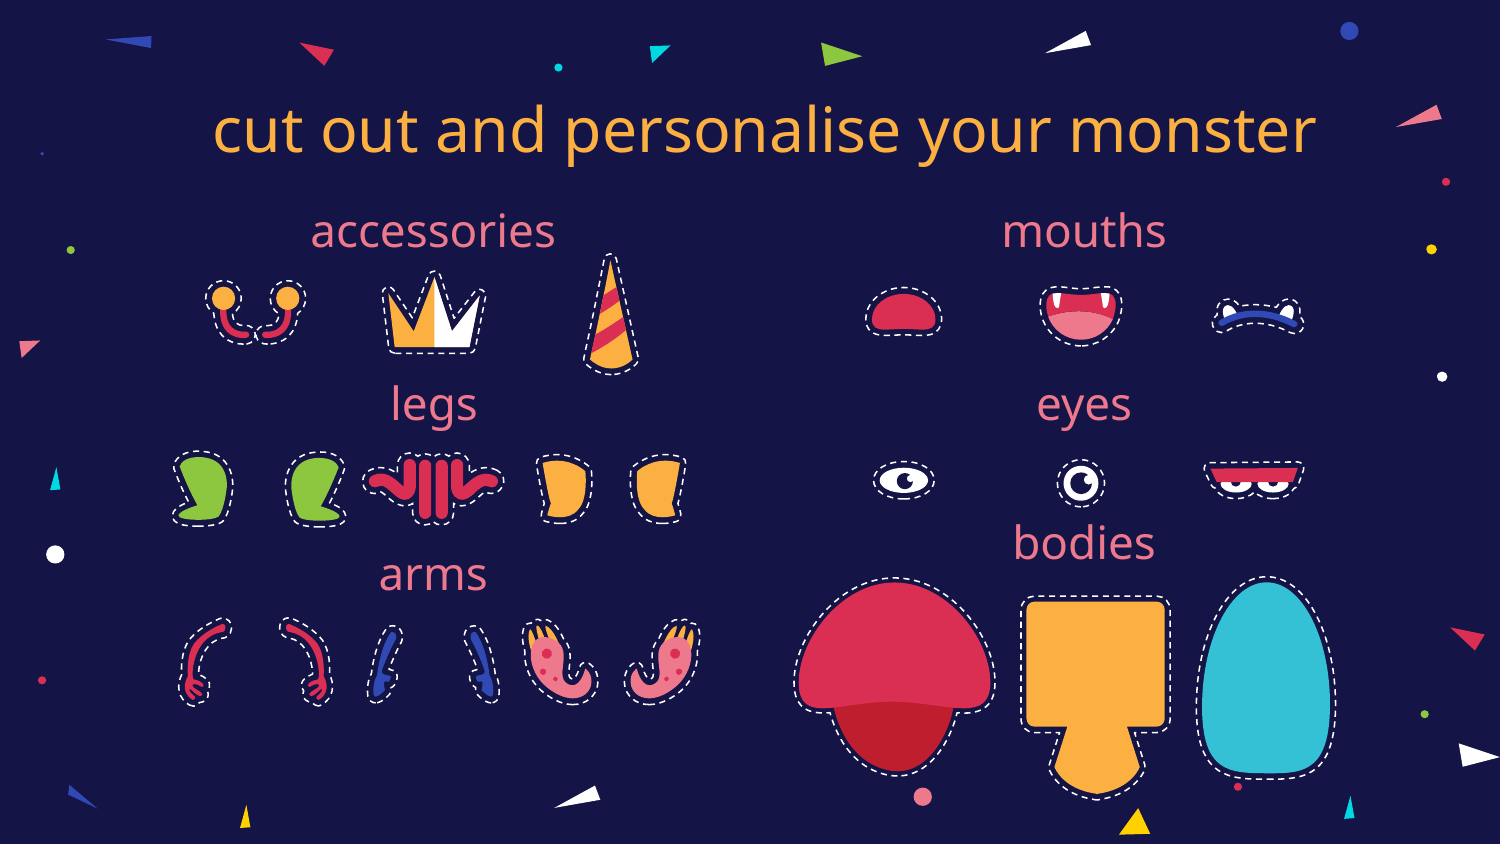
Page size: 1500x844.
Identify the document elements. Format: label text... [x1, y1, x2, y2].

title legs [279, 359, 589, 446]
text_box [535, 454, 687, 524]
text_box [1211, 298, 1305, 334]
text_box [381, 270, 487, 354]
title eyes [929, 359, 1239, 447]
title bodies [929, 498, 1239, 586]
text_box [1039, 286, 1123, 347]
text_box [583, 253, 640, 375]
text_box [520, 619, 702, 705]
title mouths [929, 186, 1239, 274]
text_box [172, 450, 347, 528]
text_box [865, 287, 942, 336]
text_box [793, 577, 996, 777]
title arms [278, 529, 589, 617]
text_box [366, 625, 501, 704]
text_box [1195, 576, 1336, 780]
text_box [873, 461, 935, 500]
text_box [362, 452, 506, 526]
title cut out and personalise your monster [141, 74, 1406, 169]
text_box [205, 280, 306, 345]
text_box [1057, 459, 1105, 508]
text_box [1203, 461, 1305, 499]
title accessories [278, 186, 589, 274]
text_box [177, 617, 334, 707]
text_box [1020, 595, 1171, 801]
